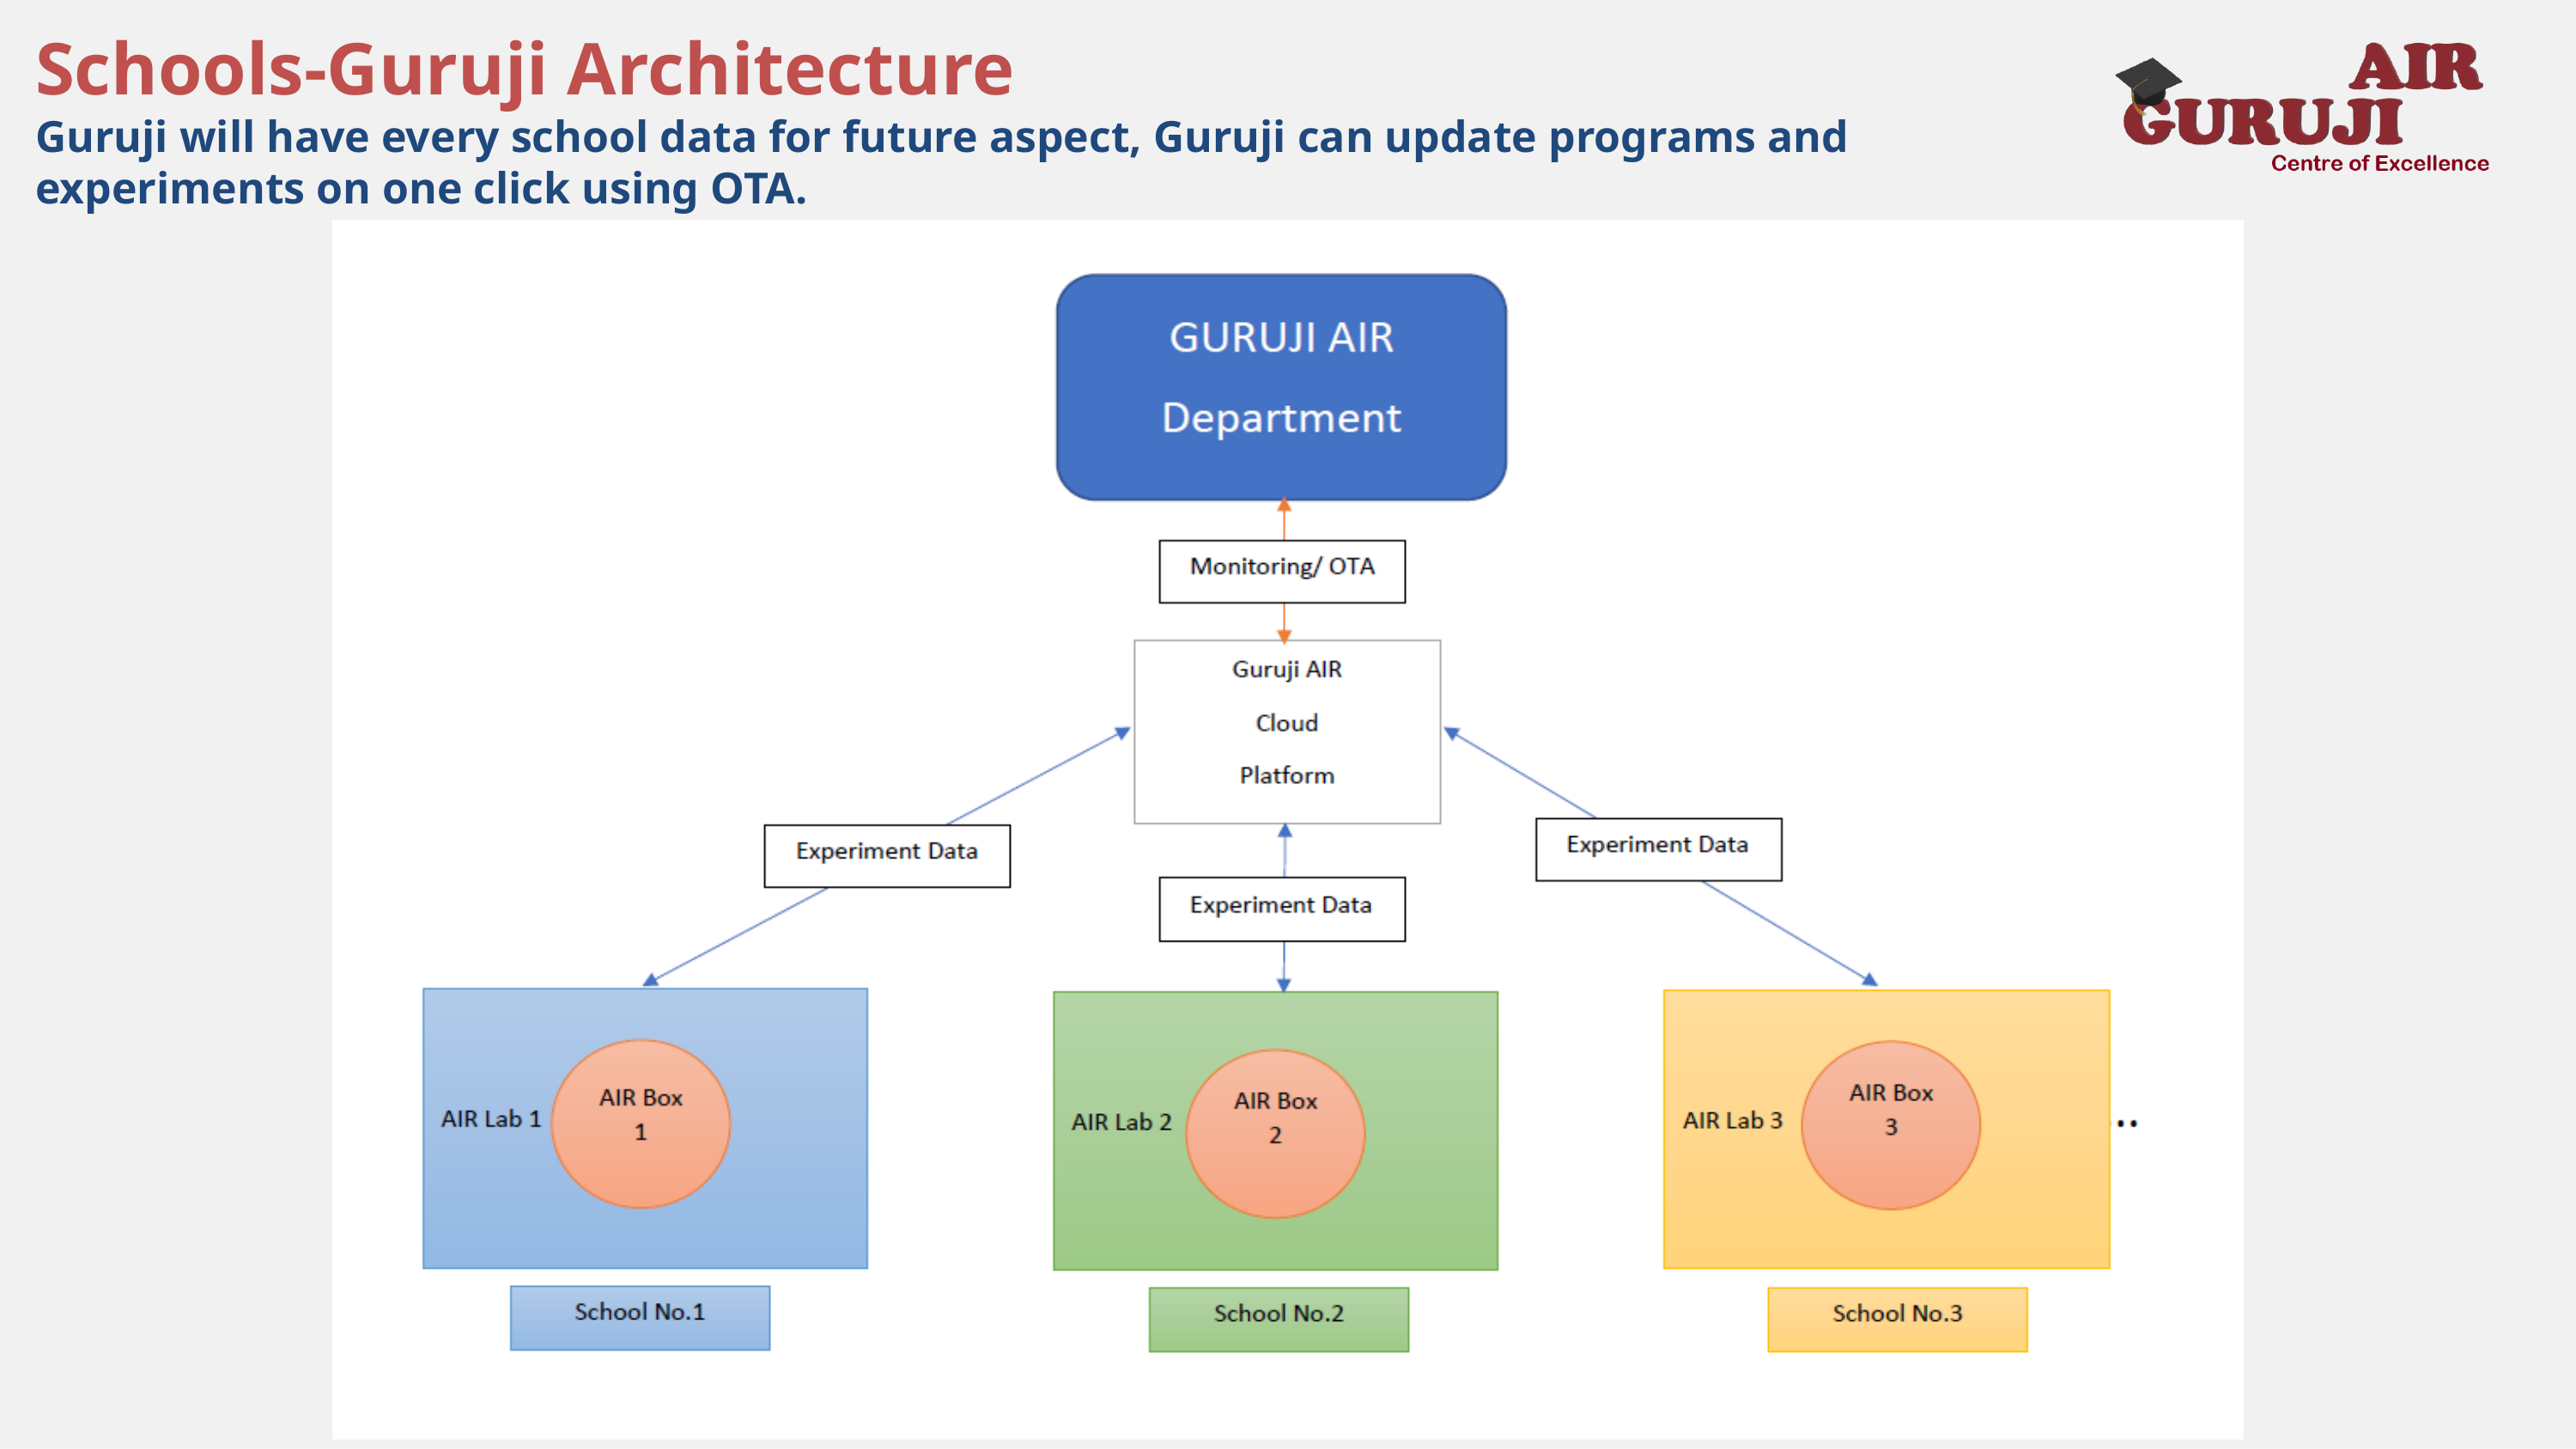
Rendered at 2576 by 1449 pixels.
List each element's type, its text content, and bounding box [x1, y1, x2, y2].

title Schools-Guruji Architecture Guruji will have every school data for future aspect, Guruji can update programs and experiments on one click using OTA. [35, 23, 2093, 215]
picture [2111, 33, 2541, 187]
picture [332, 219, 2244, 1440]
